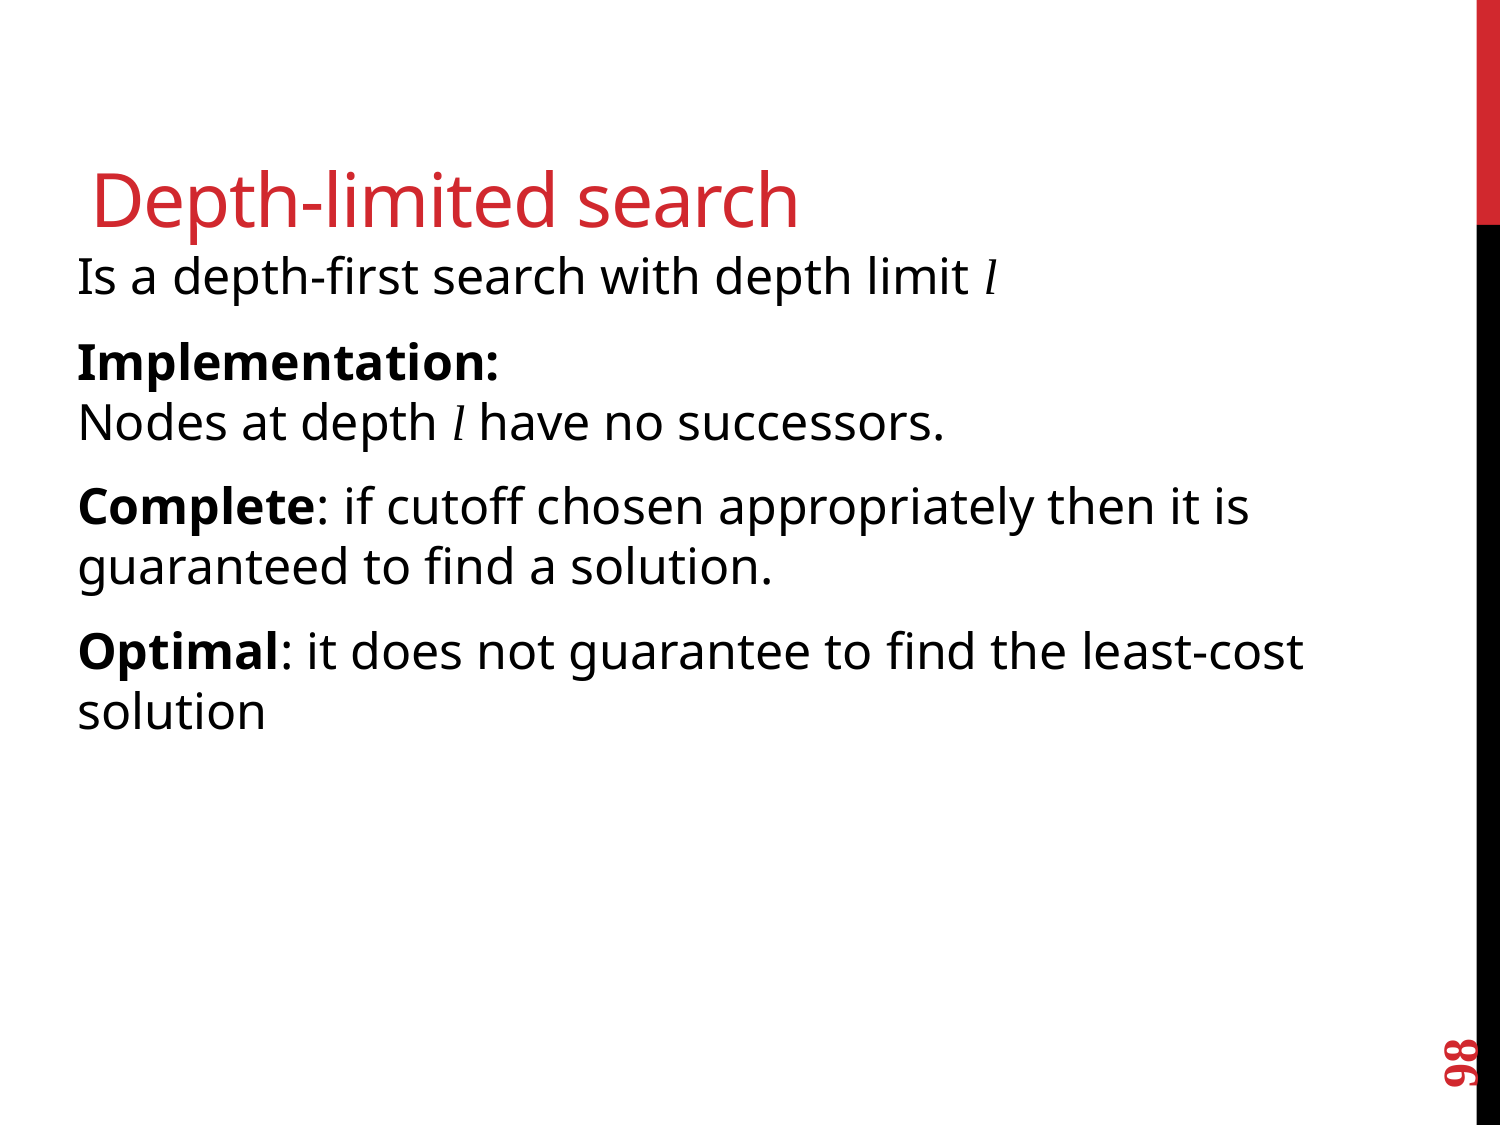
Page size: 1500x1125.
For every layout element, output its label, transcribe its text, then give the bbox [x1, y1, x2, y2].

title Depth-limited search [75, 25, 1025, 237]
text_box Is a depth-first search with depth limit l Implementation: Nodes at depth l have no successors. Complete: if cutoff chosen appropriately then it is guaranteed to find a solution. Optimal: it does not guarantee to find the least-cost solution [62, 237, 1413, 748]
slide_number 98 [1427, 887, 1488, 1104]
